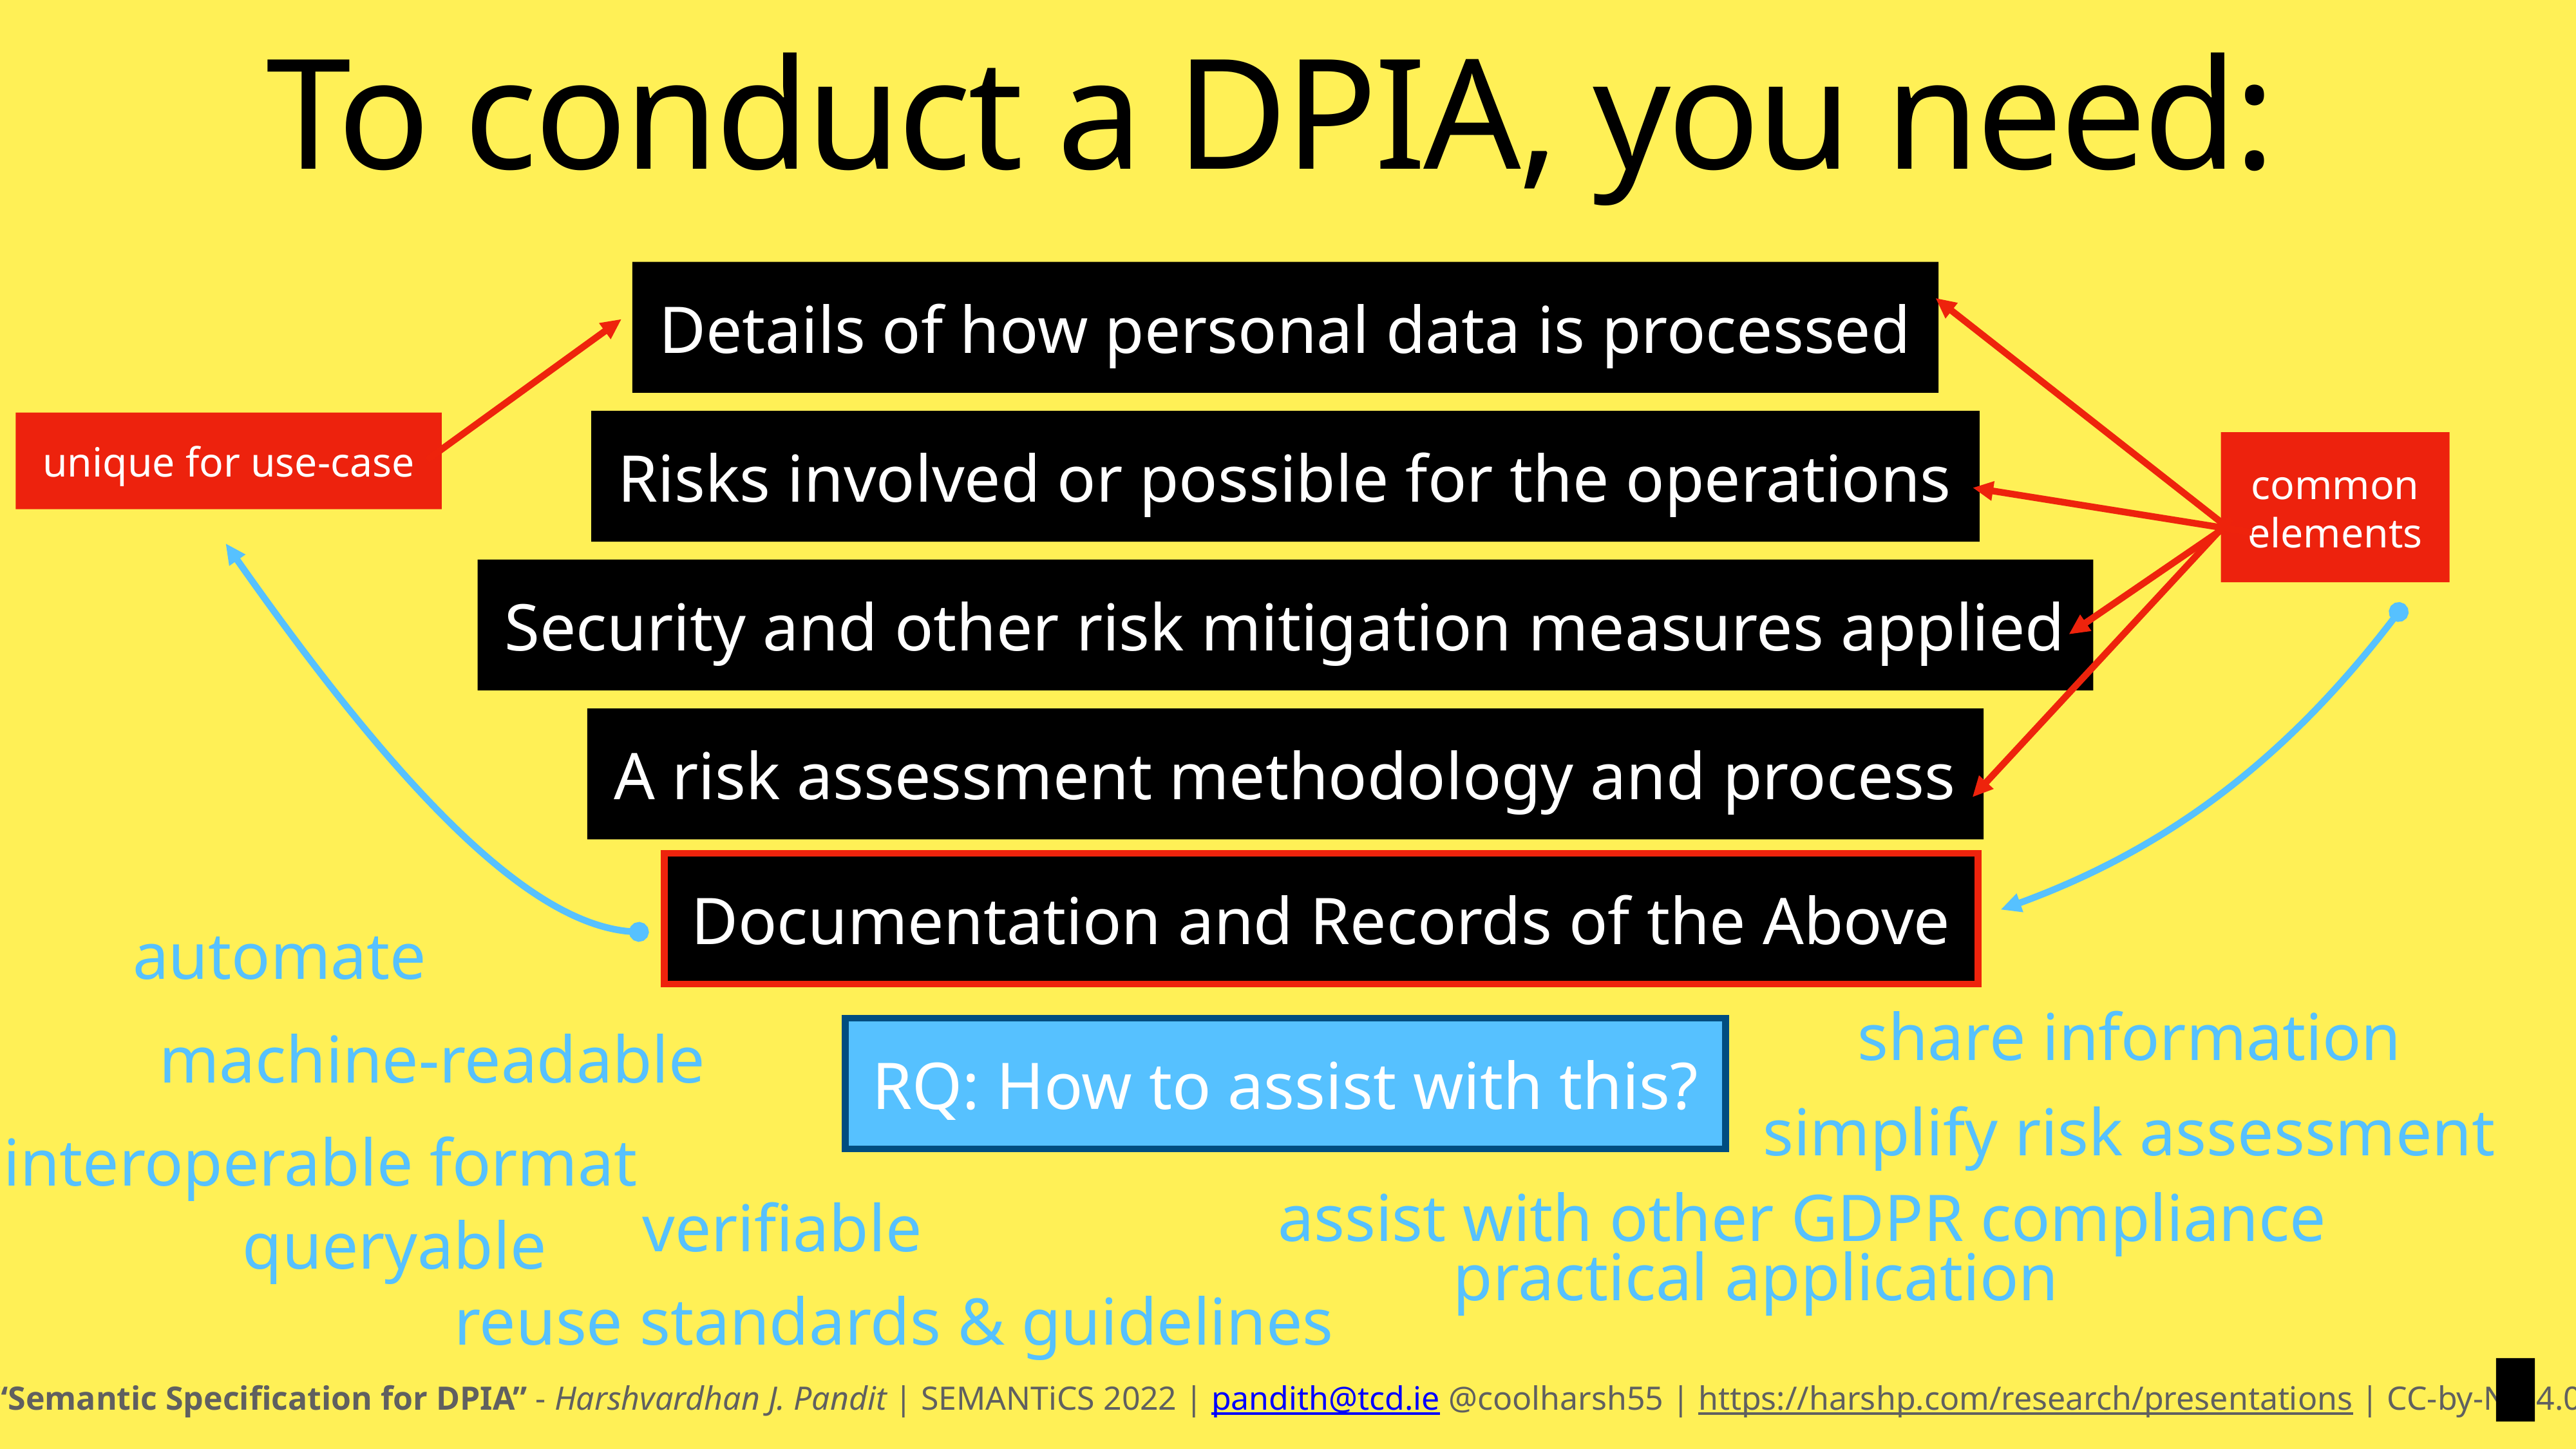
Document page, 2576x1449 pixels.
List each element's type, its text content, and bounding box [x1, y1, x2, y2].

text_box practical application [1446, 1229, 2066, 1320]
text_box share information [1850, 989, 2409, 1080]
text_box [1973, 518, 2231, 797]
text_box verifiable [636, 1180, 929, 1271]
title To conduct a DPIA, you need: [258, 0, 2318, 371]
text_box [1973, 485, 2222, 528]
text_box common elements [2221, 432, 2450, 583]
text_box Security and other risk mitigation measures applied [477, 559, 2094, 691]
text_box RQ: How to assist with this? [845, 1018, 1726, 1150]
text_box simplify risk assessment [1756, 1084, 2503, 1176]
text_box queryable [236, 1197, 553, 1289]
text_box A risk assessment methodology and process [587, 708, 1984, 840]
text_box [1936, 298, 2224, 525]
text_box automate [126, 908, 433, 999]
text_box machine-readable [152, 1011, 713, 1103]
text_box [225, 544, 643, 936]
text_box Details of how personal data is processed [632, 261, 1939, 393]
text_box unique for use-case [15, 412, 442, 509]
text_box reuse standards & guidelines [448, 1274, 1341, 1365]
slide_number [2496, 1358, 2535, 1423]
text_box Documentation and Records of the Above [664, 853, 1978, 985]
text_box [2069, 533, 2217, 634]
text_box Risks involved or possible for the operations [591, 410, 1980, 542]
text_box [2001, 608, 2403, 911]
text_box assist with other GDPR compliance [1271, 1170, 2351, 1261]
text_box [427, 319, 621, 460]
text_box interoperable format [0, 1114, 645, 1206]
